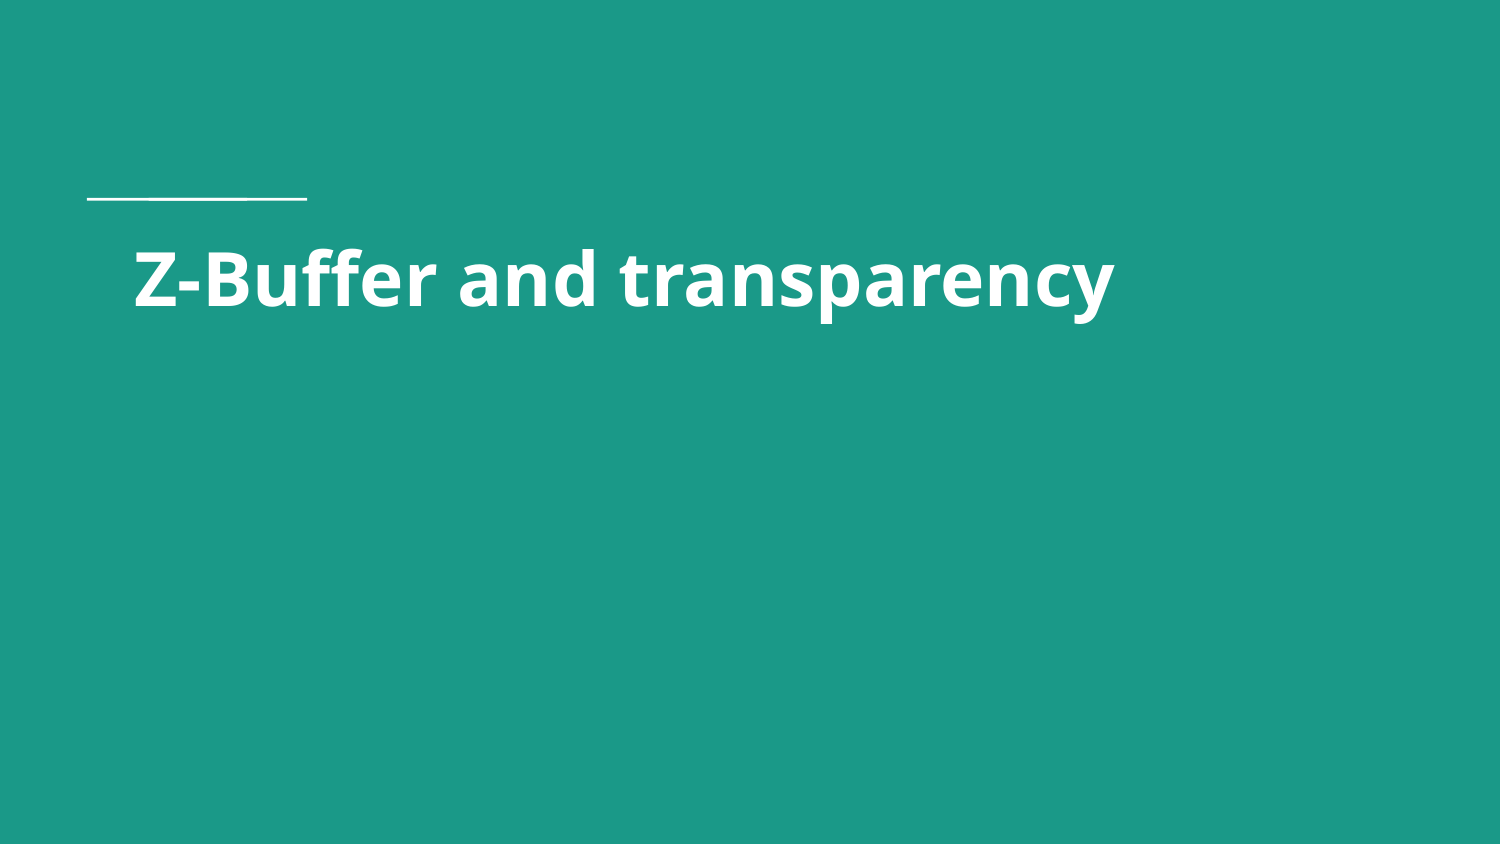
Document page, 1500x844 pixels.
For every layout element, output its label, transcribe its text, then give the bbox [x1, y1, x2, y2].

title Z-Buffer and transparency [119, 216, 1381, 466]
